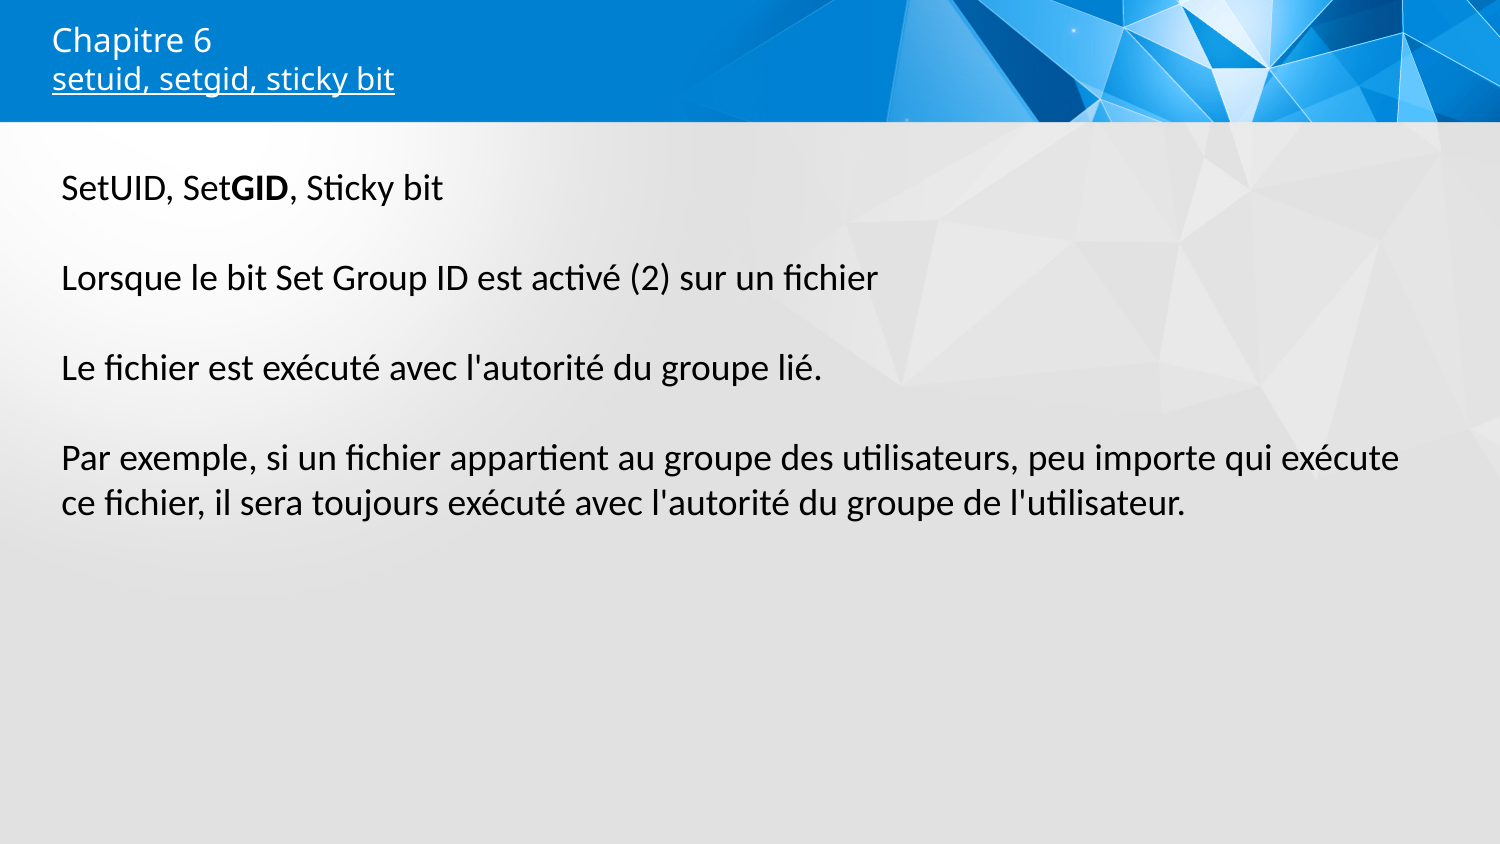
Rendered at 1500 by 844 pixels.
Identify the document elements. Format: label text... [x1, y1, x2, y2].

list Chapitre 6 [51, 19, 384, 55]
text_box SetUID, SetGID, Sticky bit Lorsque le bit Set Group ID est activé (2) sur un fichier Le fichier est exécuté avec l'autorité du groupe lié. Par exemple, si un fichier appartient au groupe des utilisateurs, peu importe qui exécute ce fichier, il sera toujours exécuté avec l'autorité du groupe de l'utilisateur. [46, 155, 1435, 531]
list setuid, setgid, sticky bit [52, 58, 636, 104]
picture [0, 0, 1500, 844]
